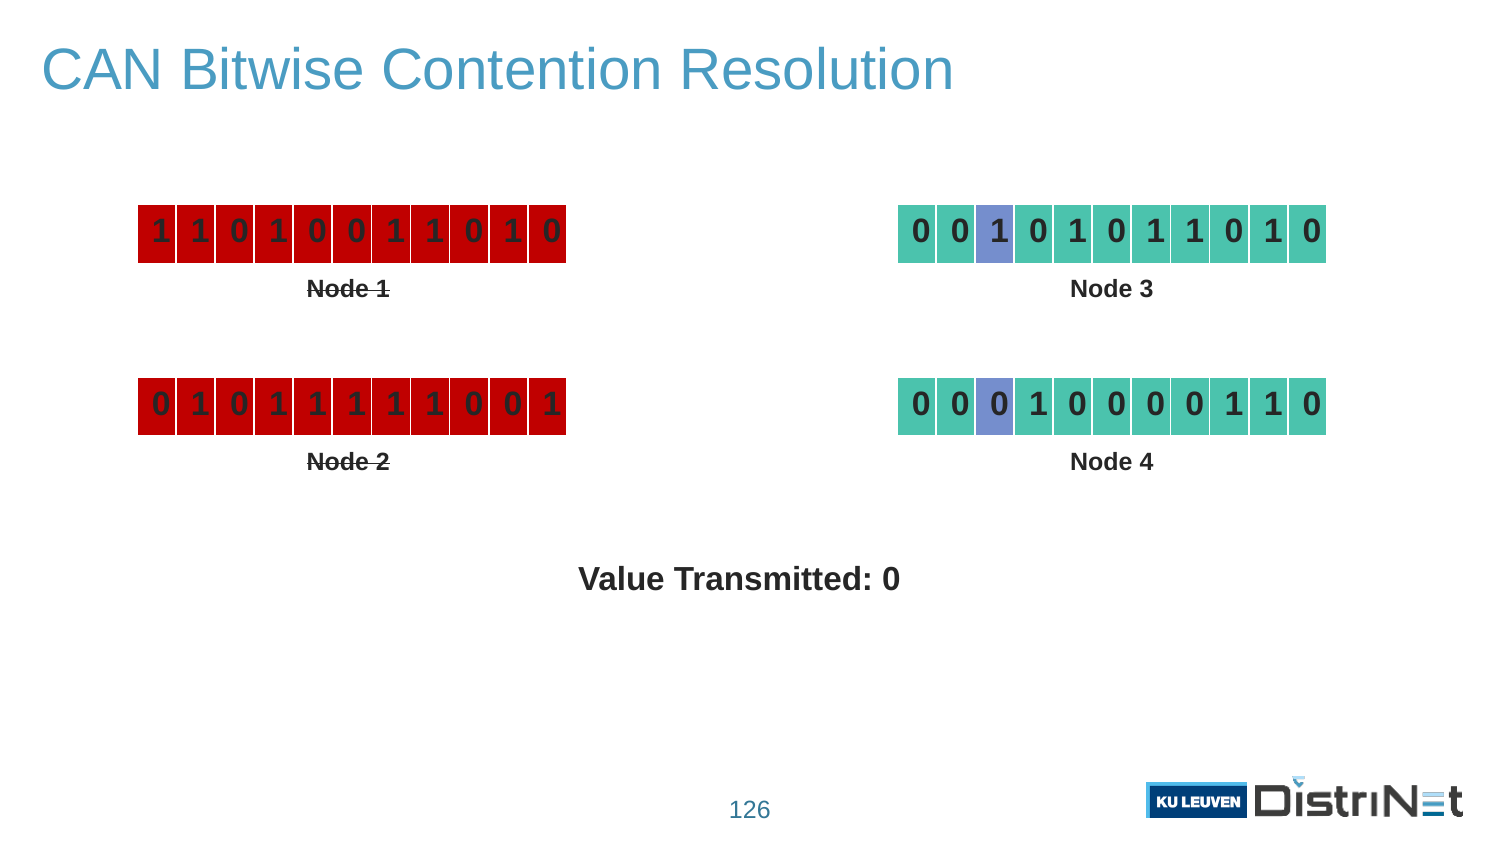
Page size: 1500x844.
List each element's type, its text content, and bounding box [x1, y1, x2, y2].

table_header 1 [372, 205, 410, 263]
table_header 0 [450, 205, 488, 263]
table_header 1 [411, 205, 449, 263]
picture [1146, 782, 1247, 818]
table_header 1 [1015, 378, 1052, 435]
table_header 0 [529, 205, 566, 263]
table_header 0 [1132, 378, 1170, 435]
table_header 1 [411, 378, 449, 435]
table_header 0 [976, 378, 1013, 435]
table_header 0 [450, 378, 488, 435]
table_header 1 [294, 378, 331, 435]
table_header 0 [1054, 378, 1091, 435]
text_box Node 3 [1055, 265, 1169, 310]
table_header 0 [1289, 205, 1326, 263]
slide_number 126 [679, 786, 821, 832]
table_header 1 [1132, 205, 1170, 263]
table_header 0 [937, 205, 974, 263]
table_header 1 [490, 205, 527, 263]
table_header 1 [372, 378, 410, 435]
table_header 0 [294, 205, 331, 263]
table_header 1 [138, 205, 175, 263]
picture [1255, 776, 1463, 817]
table_header 0 [898, 378, 935, 435]
table_header 0 [898, 205, 935, 263]
text_box Node 4 [1055, 438, 1169, 483]
table_header 1 [255, 378, 292, 435]
table_header 0 [216, 205, 253, 263]
table_header 1 [1250, 205, 1287, 263]
table_header 0 [1171, 378, 1209, 435]
table_header 1 [976, 205, 1013, 263]
table_header 1 [333, 378, 371, 435]
table_header 0 [333, 205, 371, 263]
table_header 0 [937, 378, 974, 435]
text_box Node 1 [291, 265, 406, 310]
table_header 0 [490, 378, 527, 435]
table_header 1 [255, 205, 292, 263]
text_box Node 2 [291, 438, 406, 483]
table_header 1 [1054, 205, 1091, 263]
table_header 1 [177, 205, 214, 263]
table_header 0 [138, 378, 175, 435]
table_header 0 [216, 378, 253, 435]
title CAN Bitwise Contention Resolution [26, 23, 1463, 110]
table_header 0 [1210, 205, 1248, 263]
table_header 1 [1250, 378, 1287, 435]
table_header 0 [1015, 205, 1052, 263]
table_header 1 [529, 378, 566, 435]
table_header 0 [1289, 378, 1326, 435]
table_header 1 [1171, 205, 1209, 263]
table_header 0 [1093, 378, 1130, 435]
text_box Value Transmitted: 0 [563, 549, 926, 605]
table_header 0 [1093, 205, 1130, 263]
table_header 1 [177, 378, 214, 435]
table_header 1 [1210, 378, 1248, 435]
